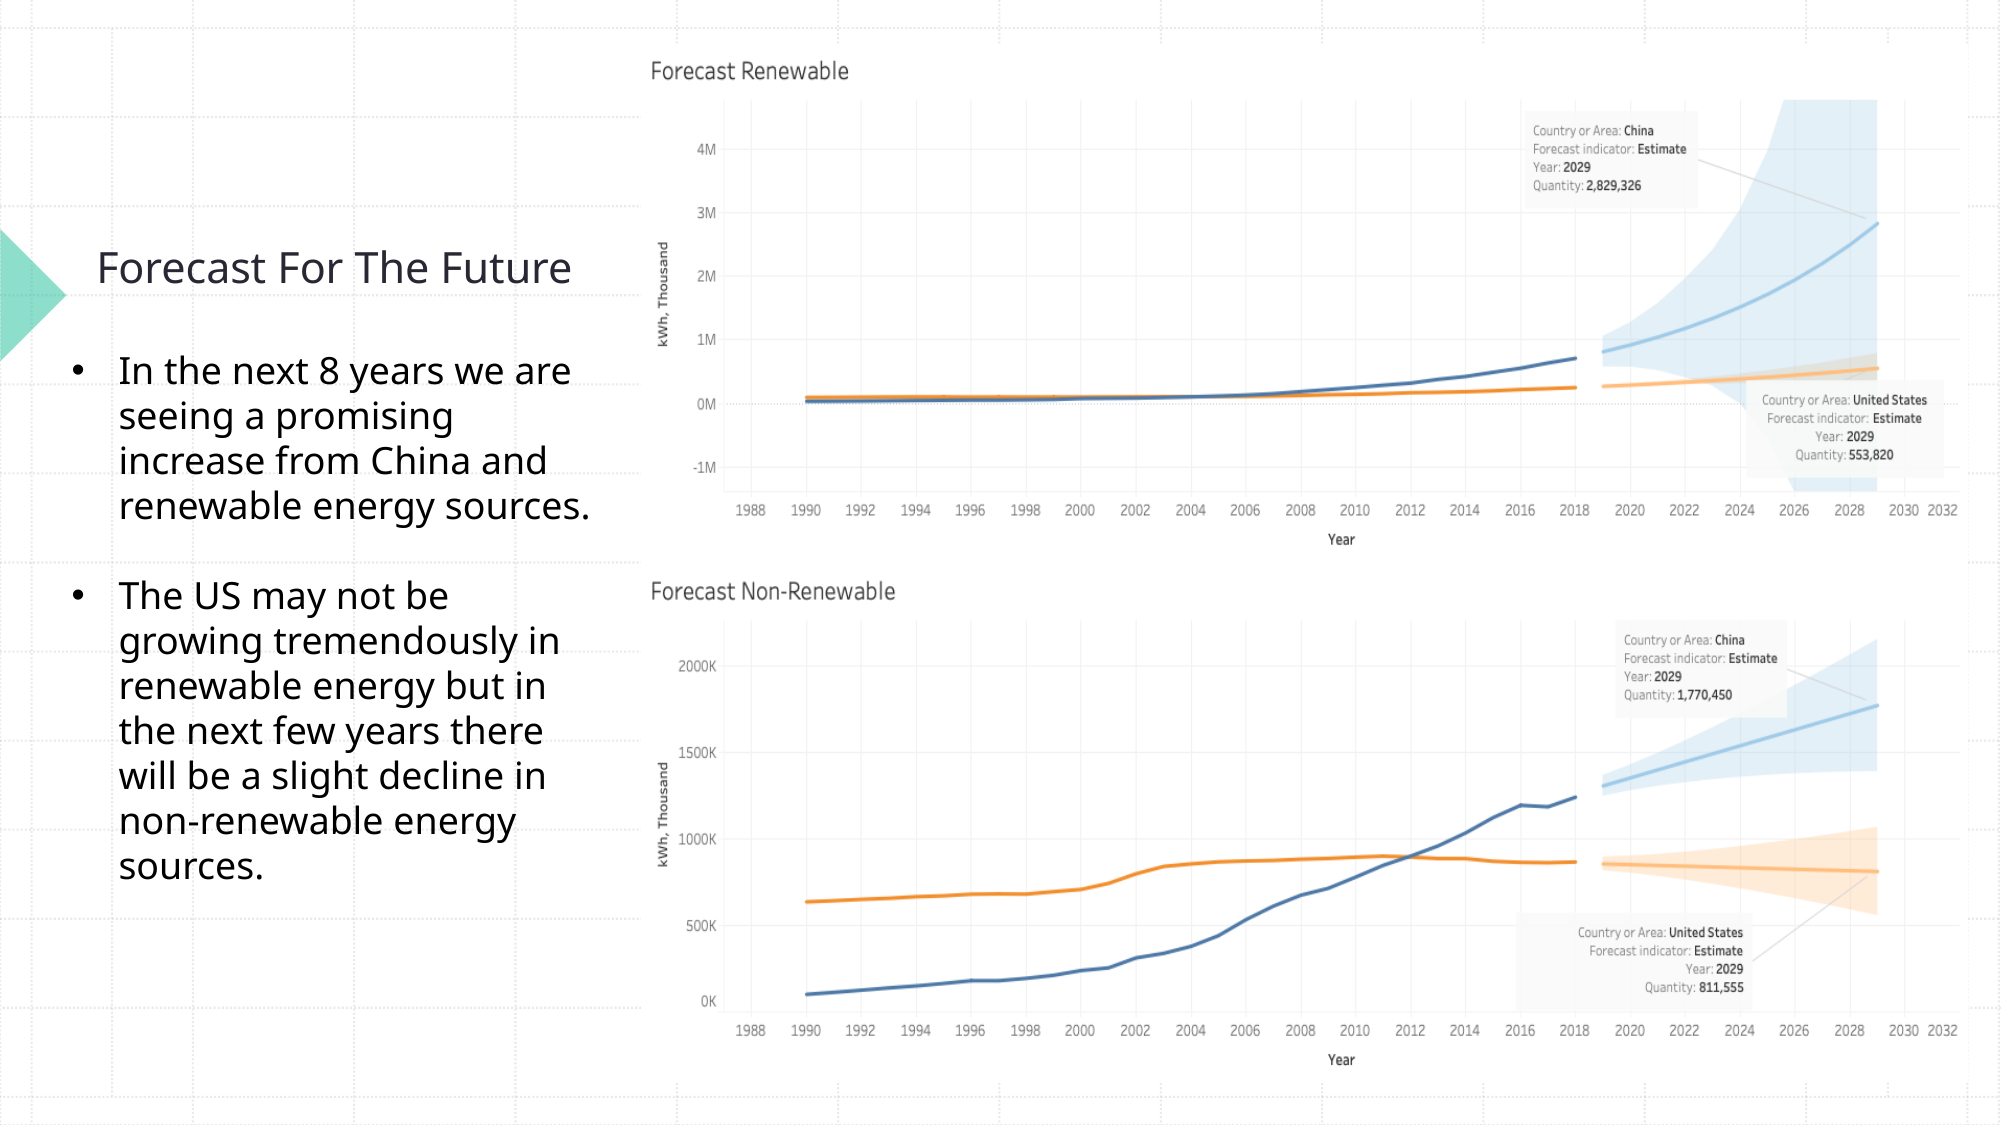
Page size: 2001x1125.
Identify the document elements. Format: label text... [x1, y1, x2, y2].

title Forecast For The Future [81, 203, 641, 300]
text_box In the next 8 years we are seeing a promising increase from China and renewable energy sources. The US may not be growing tremendously in renewable energy but in the next few years there will be a slight decline in non-renewable energy sources. [56, 339, 618, 894]
picture [641, 44, 1968, 1081]
